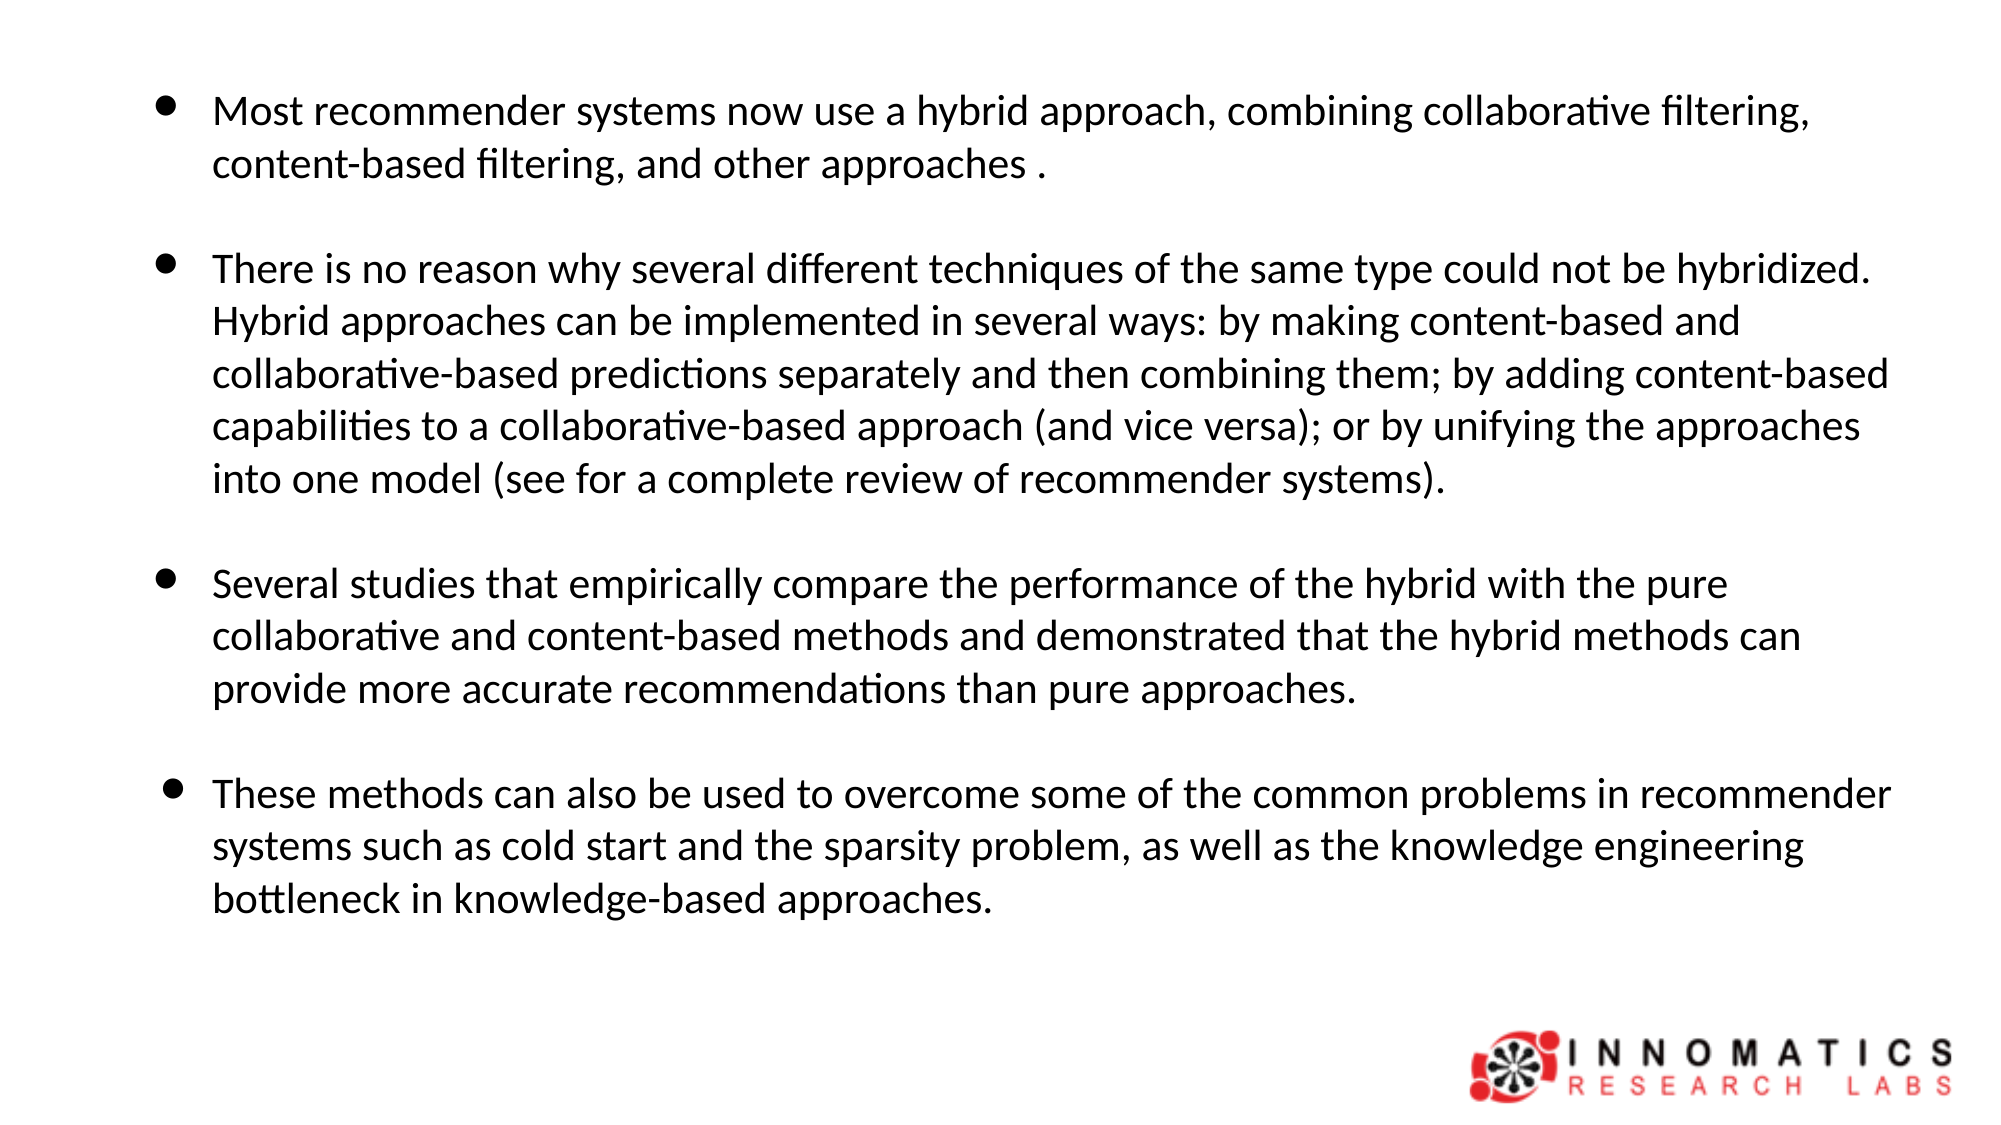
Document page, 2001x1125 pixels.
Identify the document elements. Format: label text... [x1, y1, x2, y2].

text_box Most recommender systems now use a hybrid approach, combining collaborative filtering, content-based filtering, and other approaches . There is no reason why several different techniques of the same type could not be hybridized. Hybrid approaches can be implemented in several ways: by making content-based and collaborative-based predictions separately and then combining them; by adding content-based capabilities to a collaborative-based approach (and vice versa); or by unifying the approaches into one model (see for a complete review of recommender systems). Several studies that empirically compare the performance of the hybrid with the pure collaborative and content-based methods and demonstrated that the hybrid methods can provide more accurate recommendations than pure approaches. These methods can also be used to overcome some of the common problems in recommender systems such as cold start and the sparsity problem, as well as the knowledge engineering bottleneck in knowledge-based approaches. [122, 66, 1919, 1025]
picture [1445, 1014, 1975, 1125]
